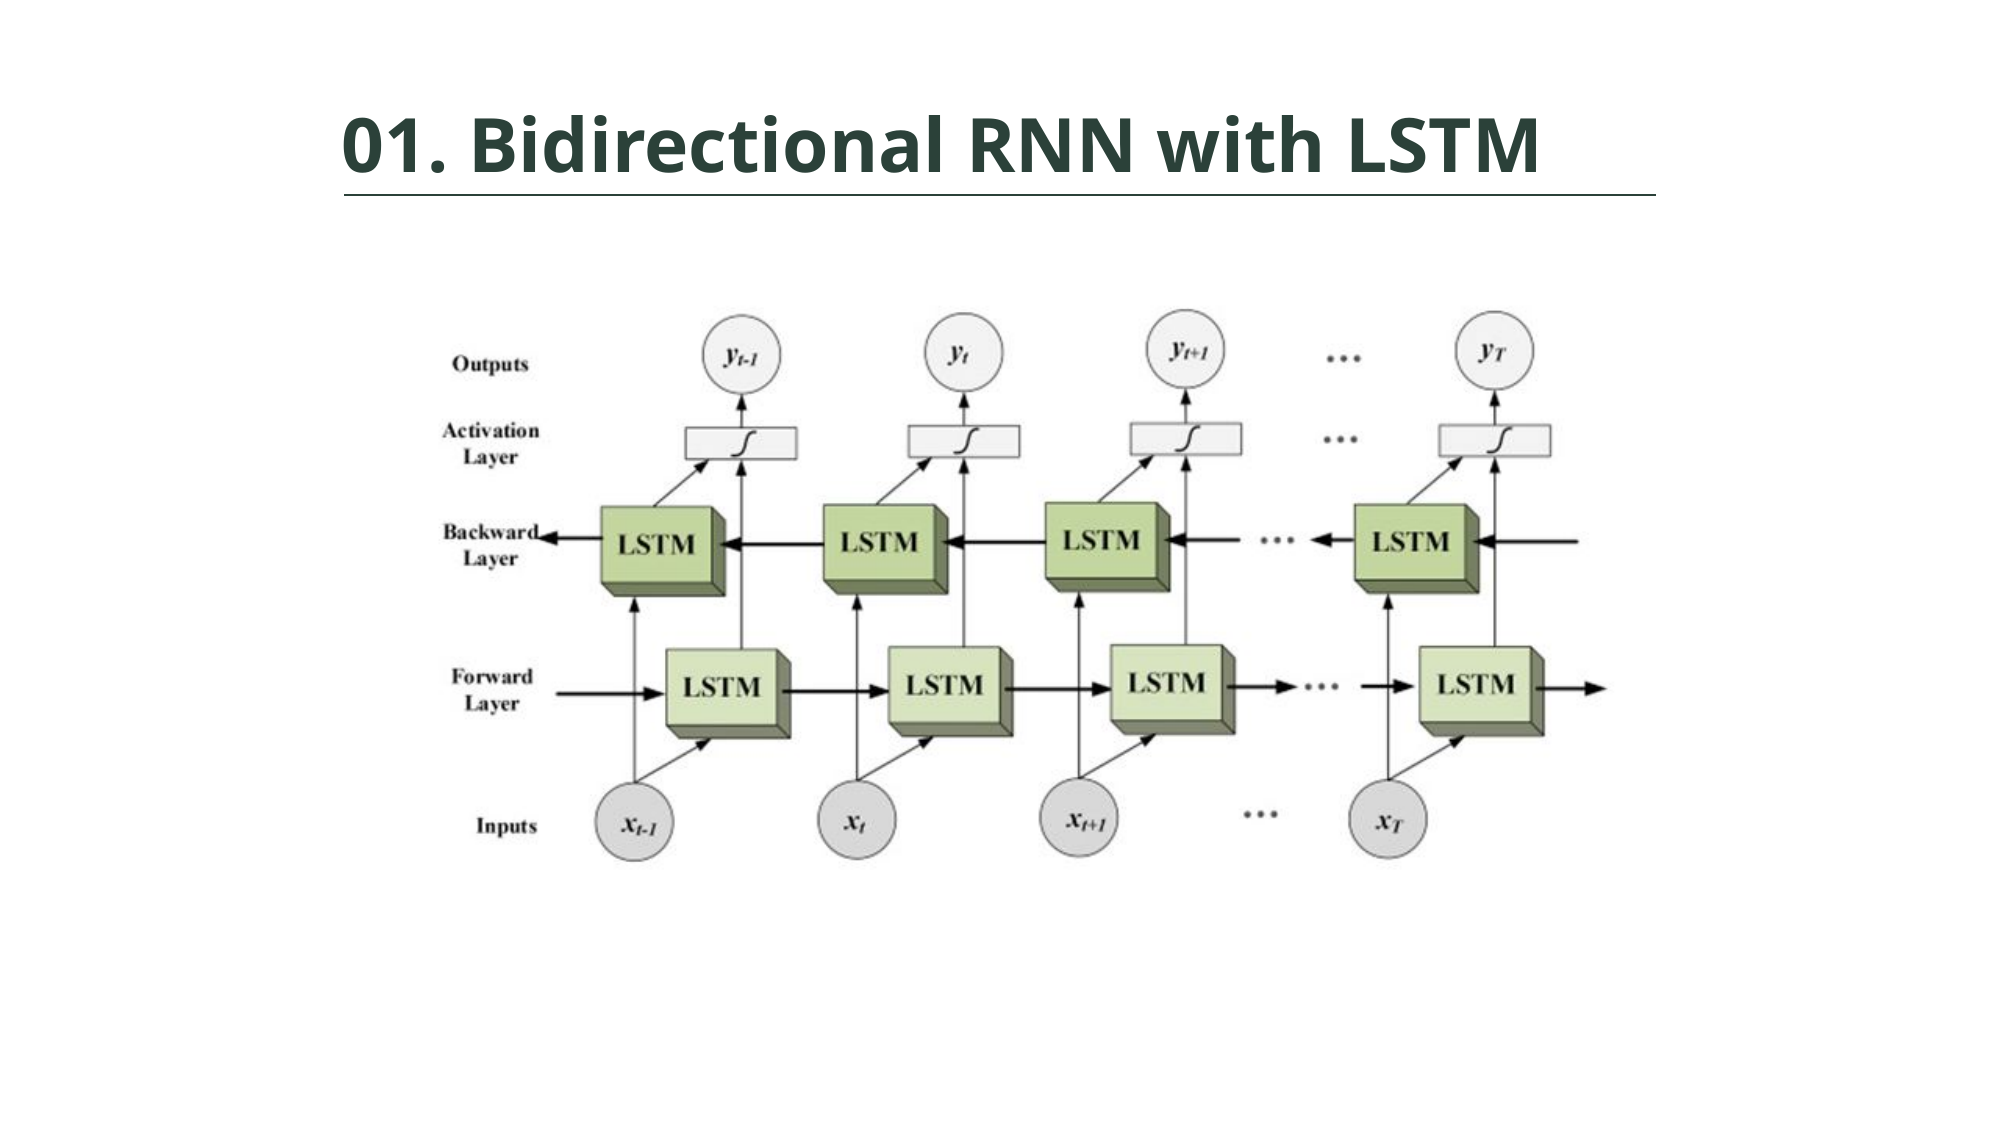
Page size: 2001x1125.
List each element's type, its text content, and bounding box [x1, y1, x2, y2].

text_box 01. Bidirectional RNN with LSTM [326, 89, 1562, 195]
picture [353, 300, 1636, 909]
